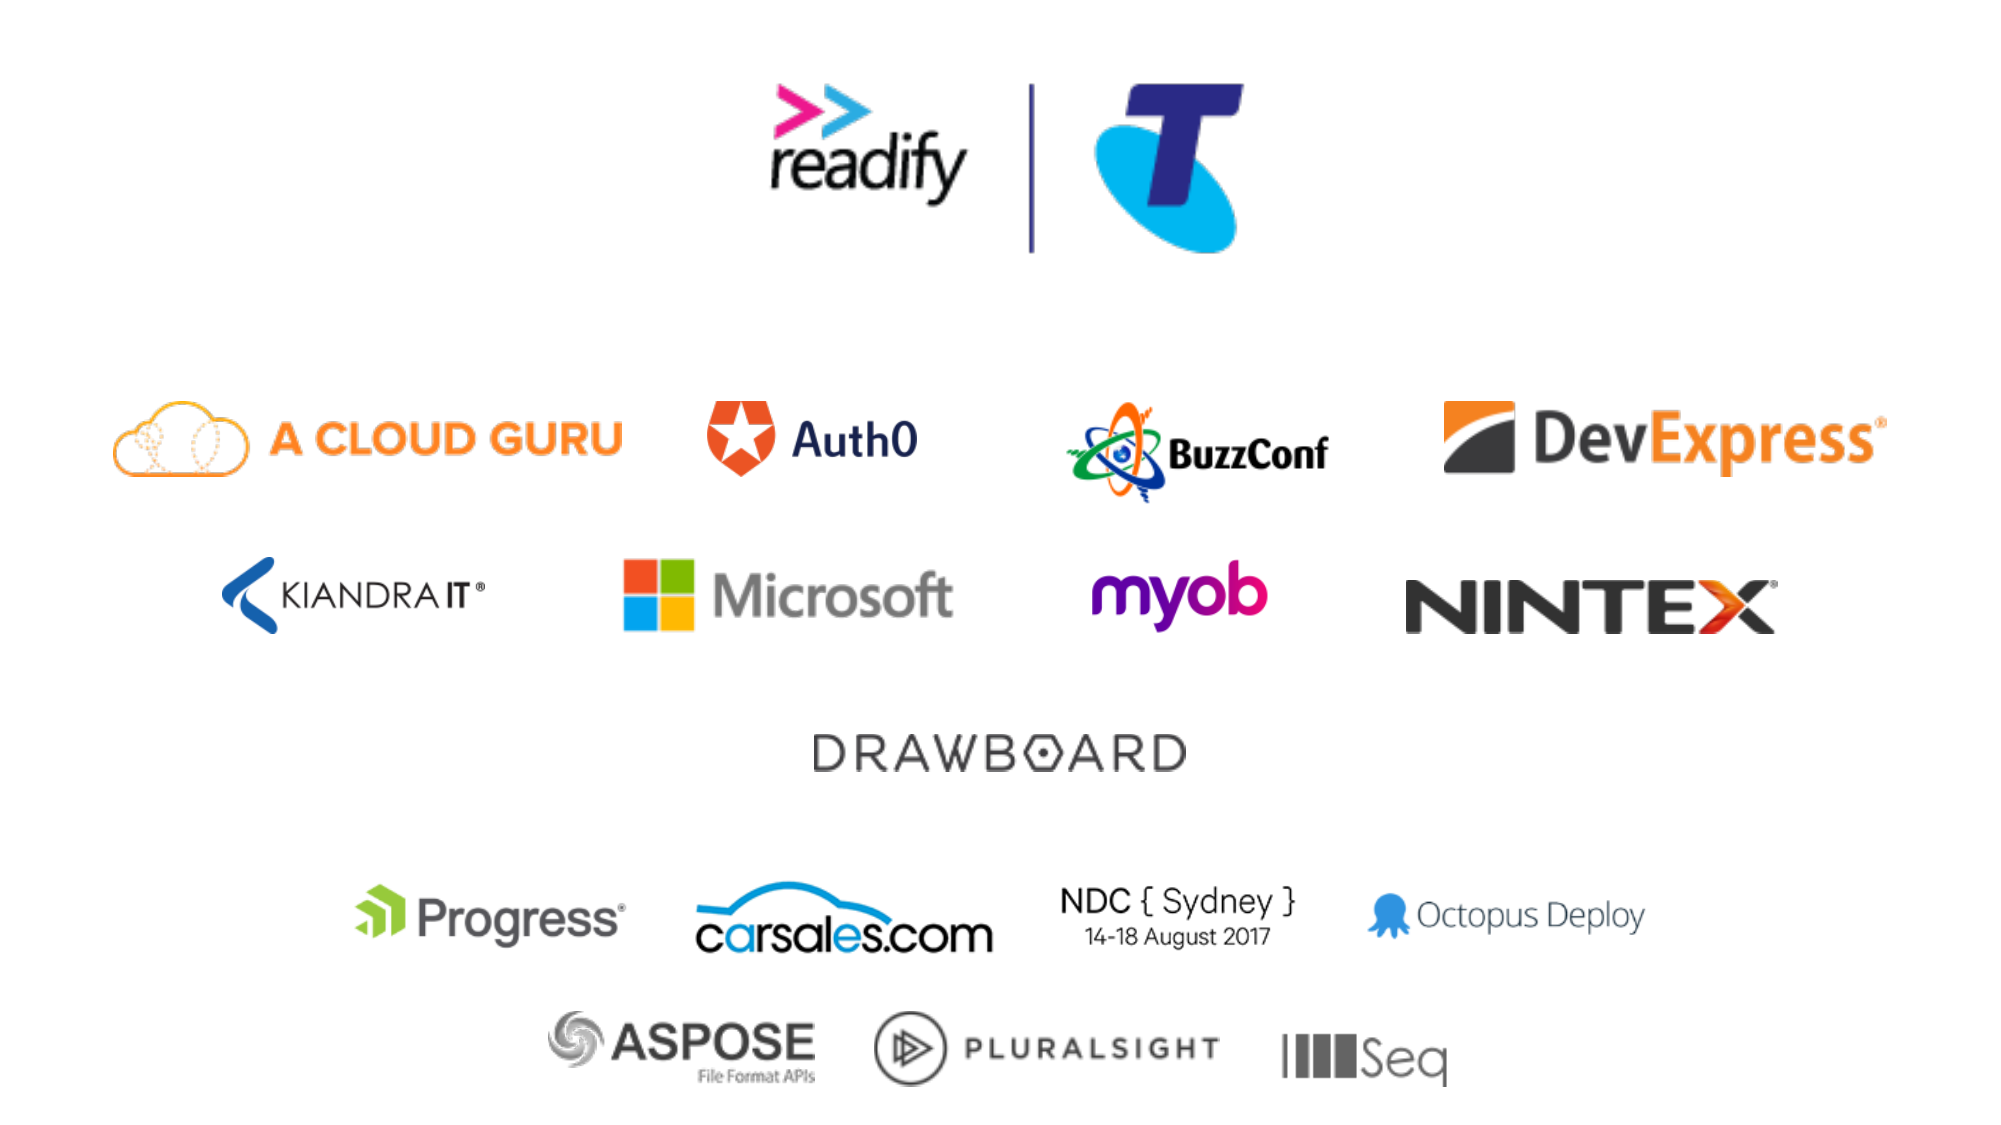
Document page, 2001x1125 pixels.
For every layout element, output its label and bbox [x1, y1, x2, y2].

text_box [348, 879, 1651, 955]
text_box [222, 557, 1778, 634]
text_box [548, 1011, 1452, 1087]
picture [717, 51, 1283, 285]
text_box [113, 401, 1887, 505]
picture [814, 734, 1186, 772]
